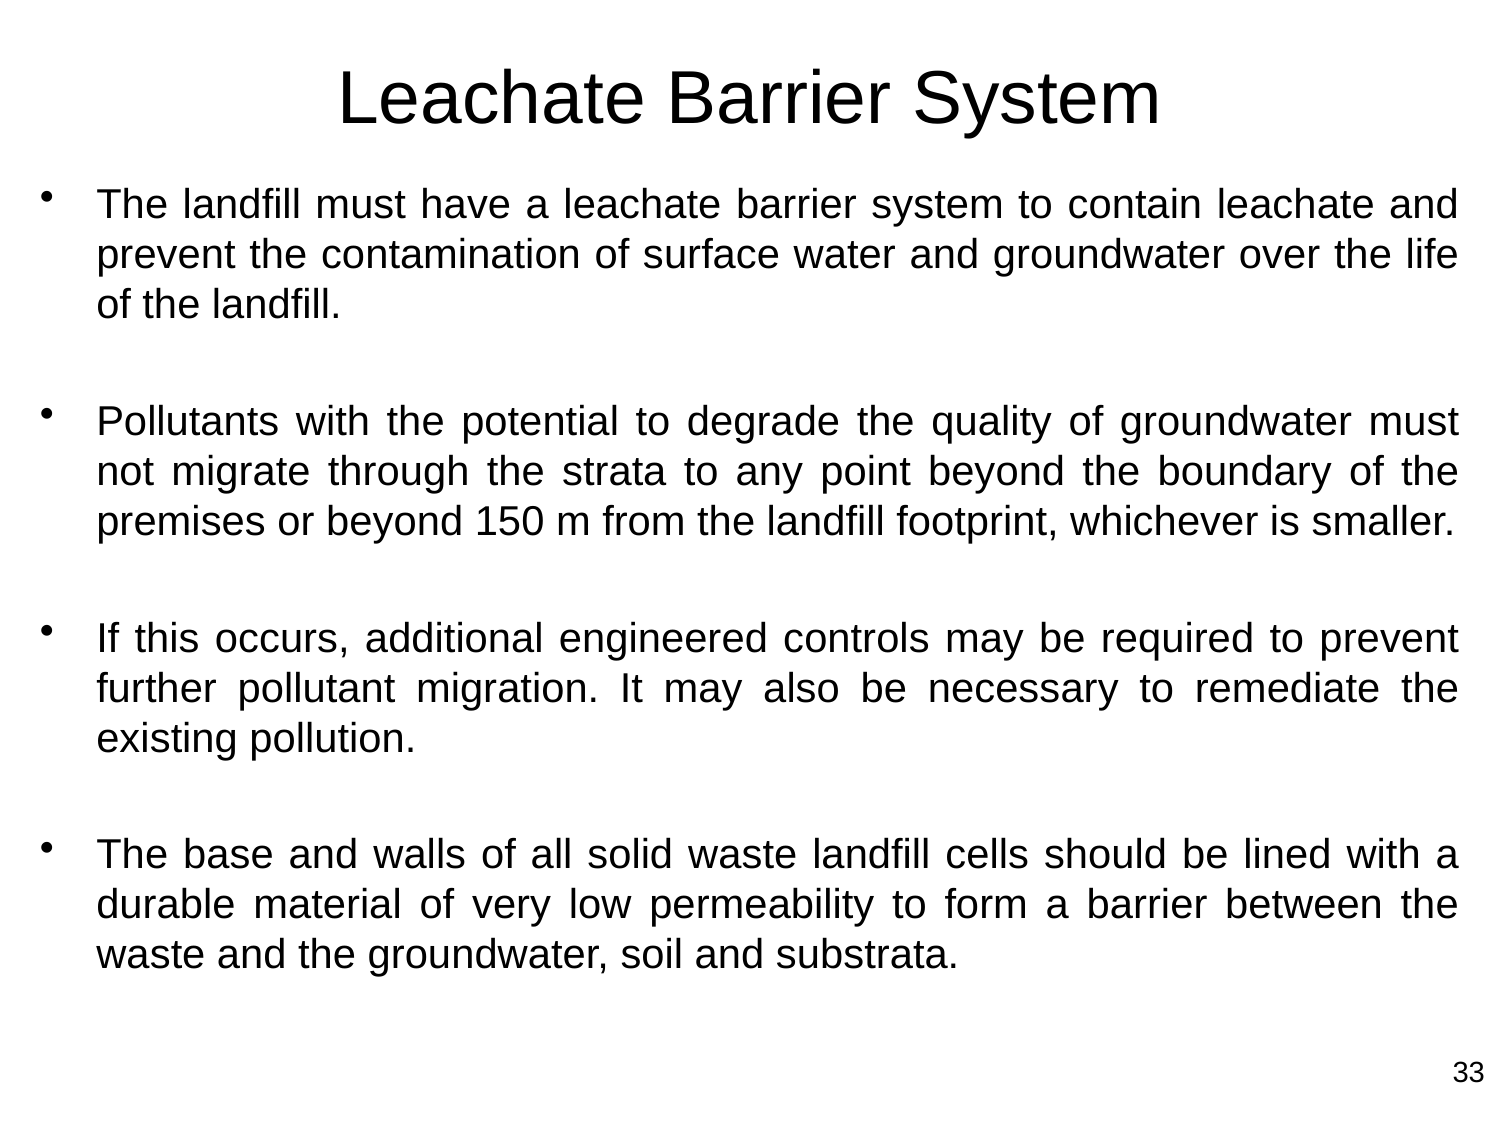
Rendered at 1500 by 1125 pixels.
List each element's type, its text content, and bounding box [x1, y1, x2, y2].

title Leachate Barrier System [75, 0, 1425, 169]
list The landfill must have a leachate barrier system to contain leachate and prevent the contamination of surface water and groundwater over the life of the landfill. Pollutants with the potential to degrade the quality of groundwater must not migrate through the strata to any point beyond the boundary of the premises or beyond 150 m from the landfill footprint, whichever is smaller. If this occurs, additional engineered controls may be required to prevent further pollutant migration. It may also be necessary to remediate the existing pollution. The base and walls of all solid waste landfill cells should be lined with a durable material of very low permeability to form a barrier between the waste and the groundwater, soil and substrata. [24, 169, 1475, 1034]
slide_number 33 [1149, 1045, 1500, 1124]
